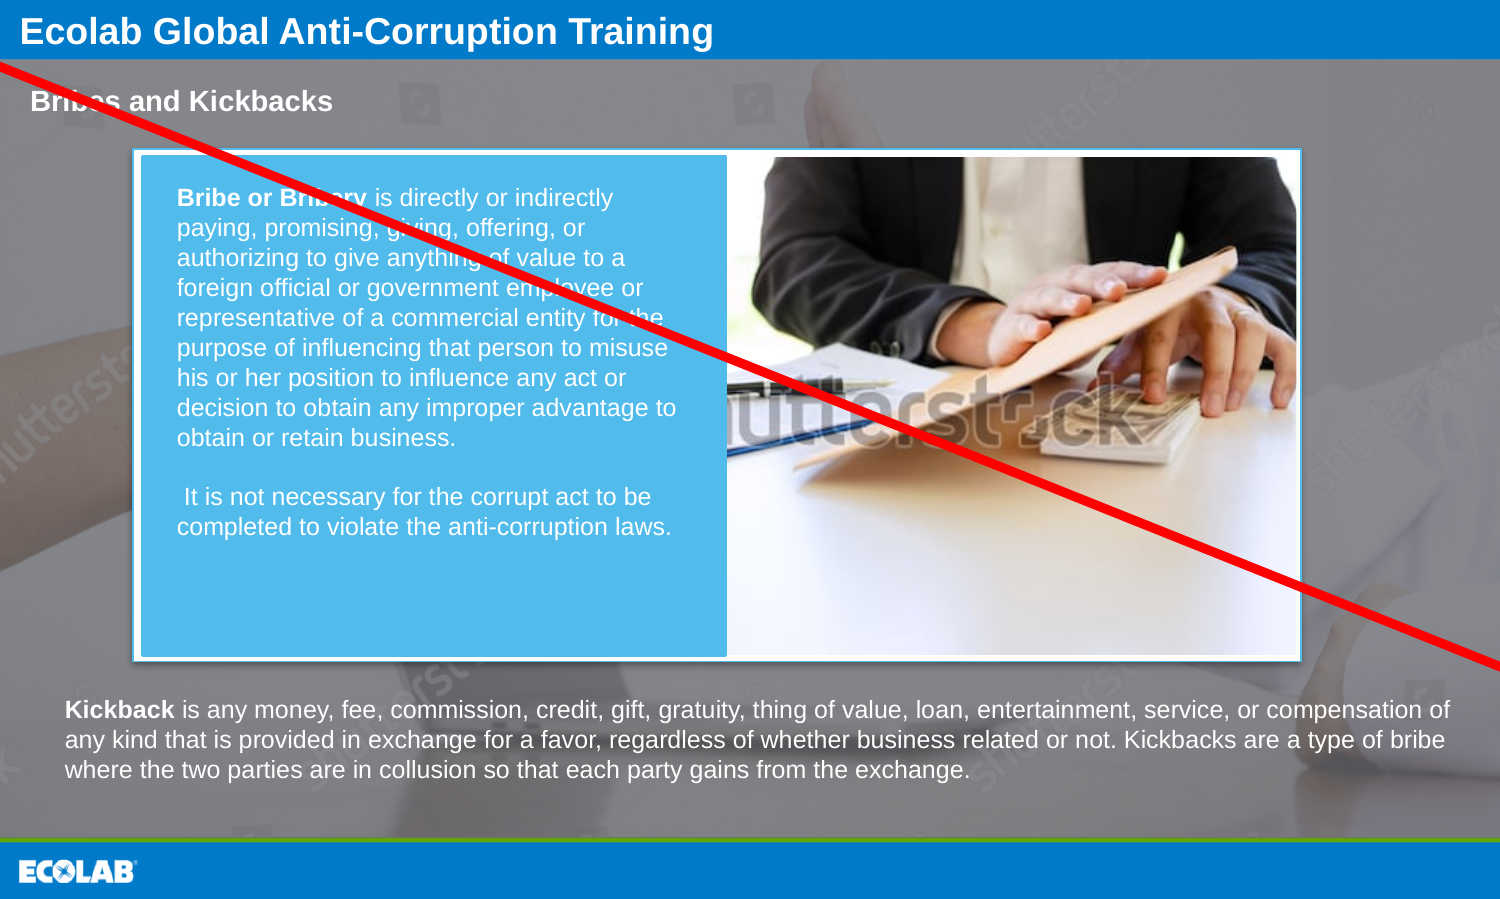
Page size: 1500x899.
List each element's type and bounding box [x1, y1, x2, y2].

picture [0, 712, 1500, 837]
picture [12, 854, 143, 889]
text_box [0, 36, 1500, 712]
